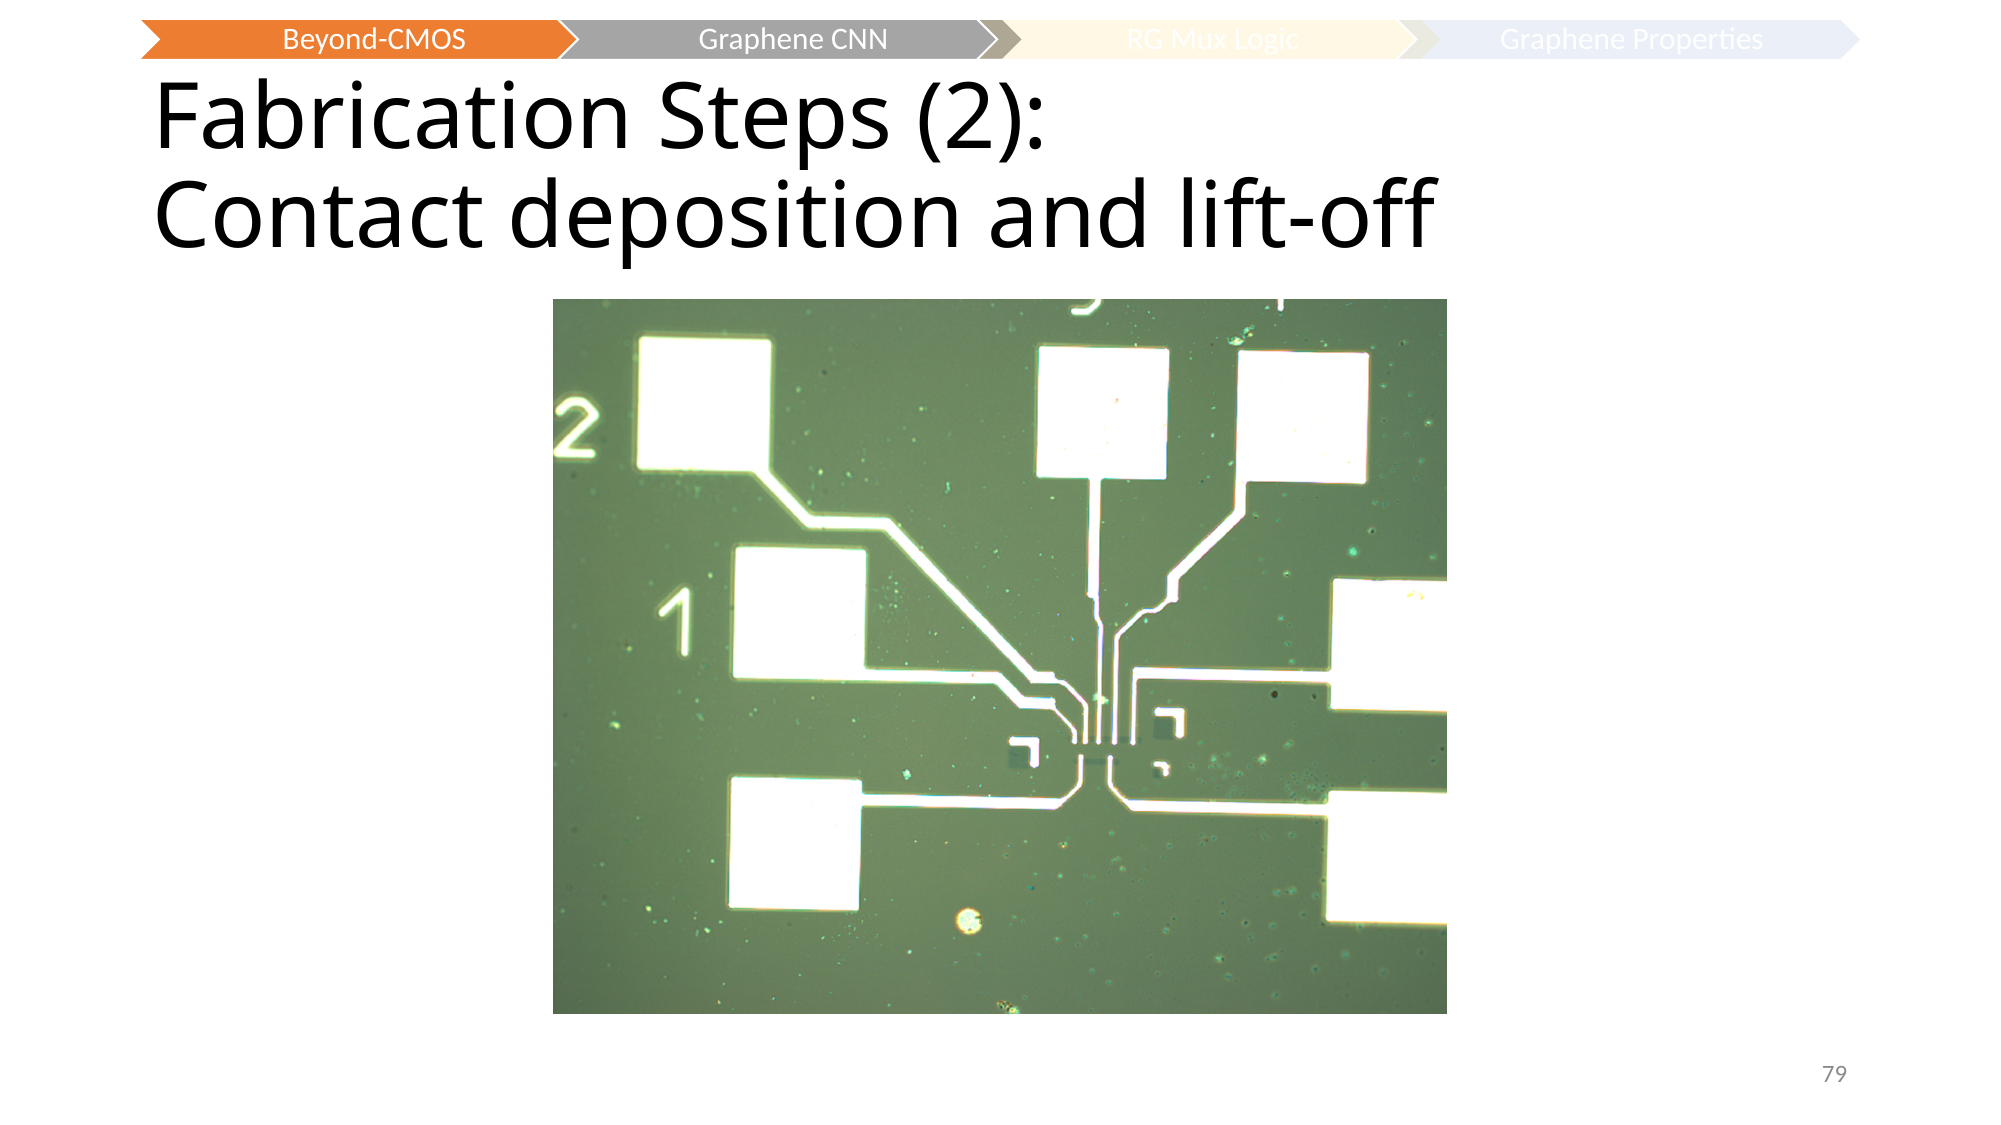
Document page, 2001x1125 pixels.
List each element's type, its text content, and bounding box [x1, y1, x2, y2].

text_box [137, 18, 1863, 60]
title Fabrication Steps (2): Contact deposition and lift-off [137, 60, 1863, 278]
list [553, 299, 1447, 1014]
slide_number 79 [1412, 1042, 1863, 1103]
